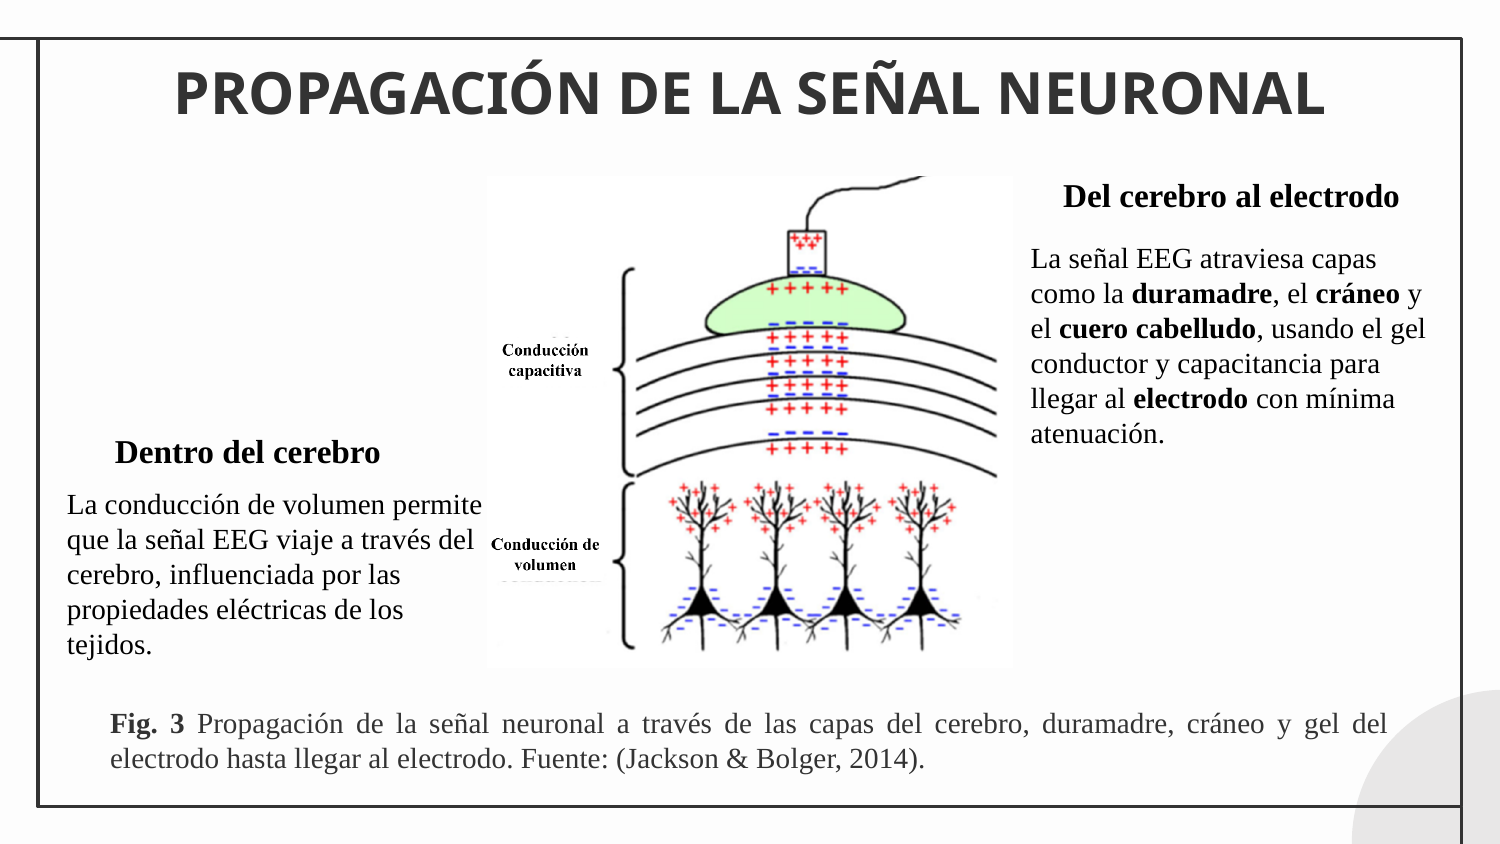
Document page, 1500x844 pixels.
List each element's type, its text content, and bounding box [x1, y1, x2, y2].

text_box La señal EEG atraviesa capas como la duramadre, el cráneo y el cuero cabelludo, usando el gel conductor y capacitancia para llegar al electrodo con mínima atenuación. [1018, 232, 1448, 457]
text_box PROPAGACIÓN DE LA SEÑAL NEURONAL [118, 41, 1382, 136]
text_box Del cerebro al electrodo [1032, 166, 1432, 222]
picture [486, 176, 1014, 668]
text_box La conducción de volumen permite que la señal EEG viaje a través del cerebro, influenciada por las propiedades eléctricas de los tejidos. [52, 477, 481, 668]
text_box Fig. 3 Propagación de la señal neuronal a través de las capas del cerebro, duramadre, cráneo y gel del electrodo hasta llegar al electrodo. Fuente: (Jackson & Bolger, 2014). [95, 697, 1405, 782]
text_box Dentro del cerebro [95, 422, 401, 477]
